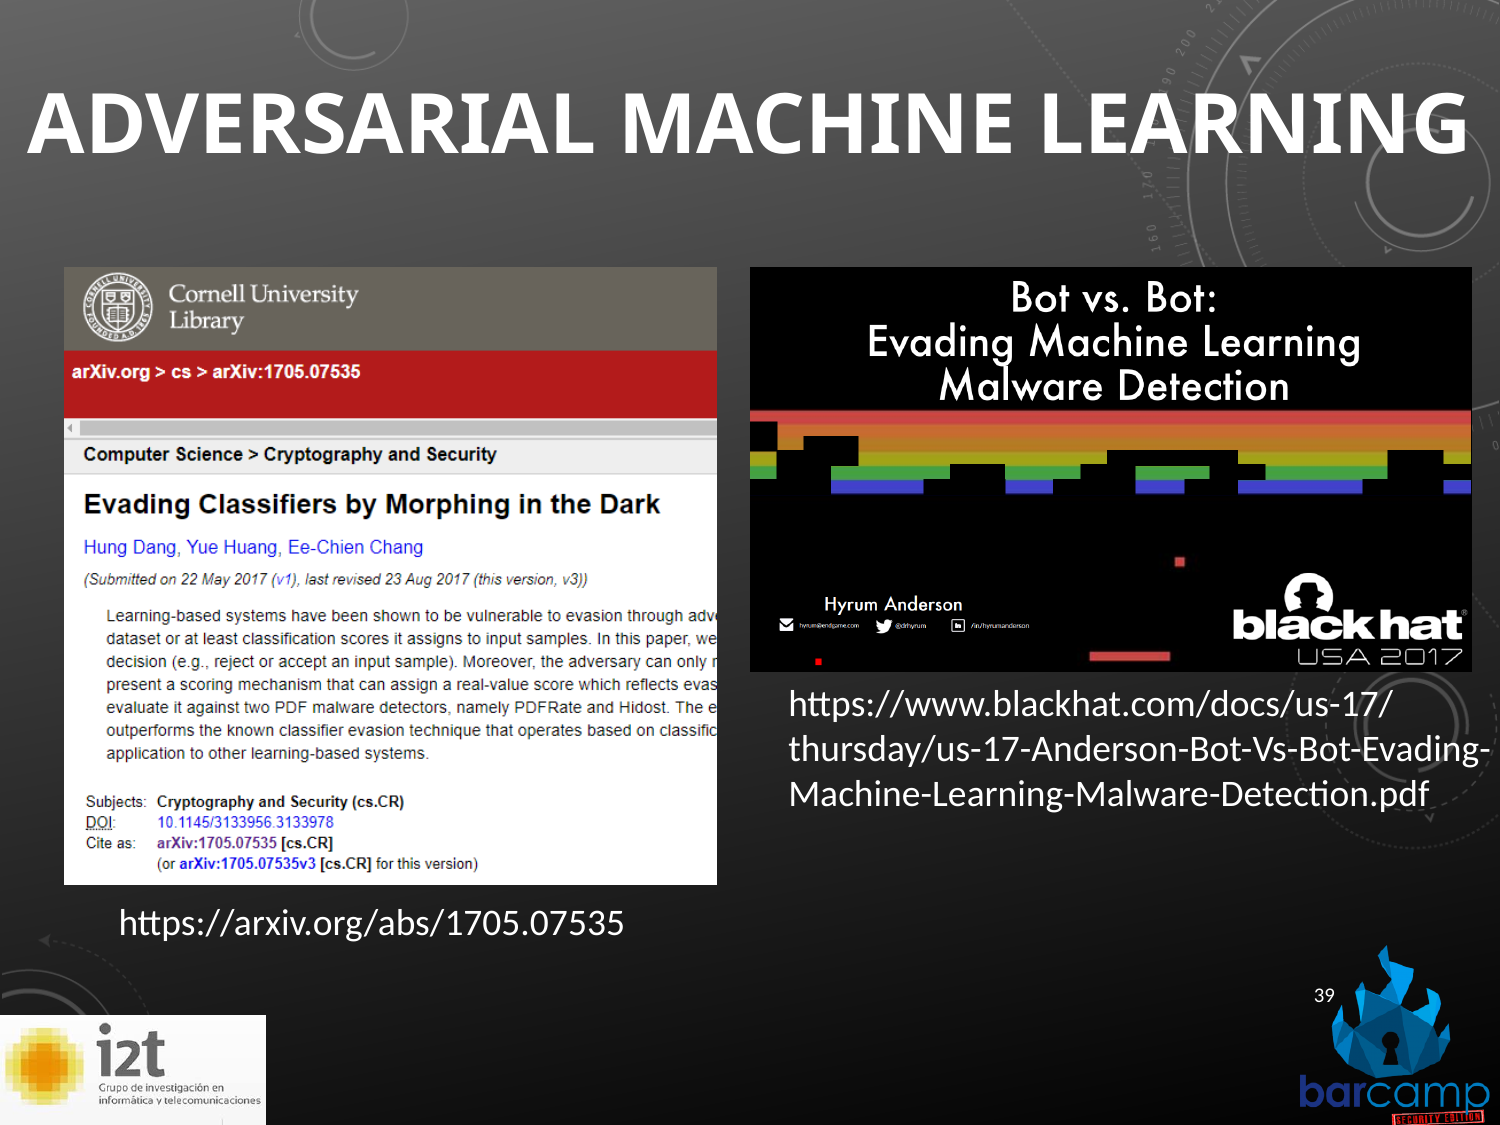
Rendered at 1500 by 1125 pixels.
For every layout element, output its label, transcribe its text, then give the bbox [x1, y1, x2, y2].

text_box Adversarial machine learning [0, 1, 1500, 241]
text_box https://www.blackhat.com/docs/us-17/thursday/us-17-Anderson-Bot-Vs-Bot-Evading-Machine-Learning-Malware-Detection.pdf [773, 671, 1500, 822]
text_box https://arxiv.org/abs/1705.07535 [103, 897, 641, 950]
picture [0, 241, 1500, 1125]
